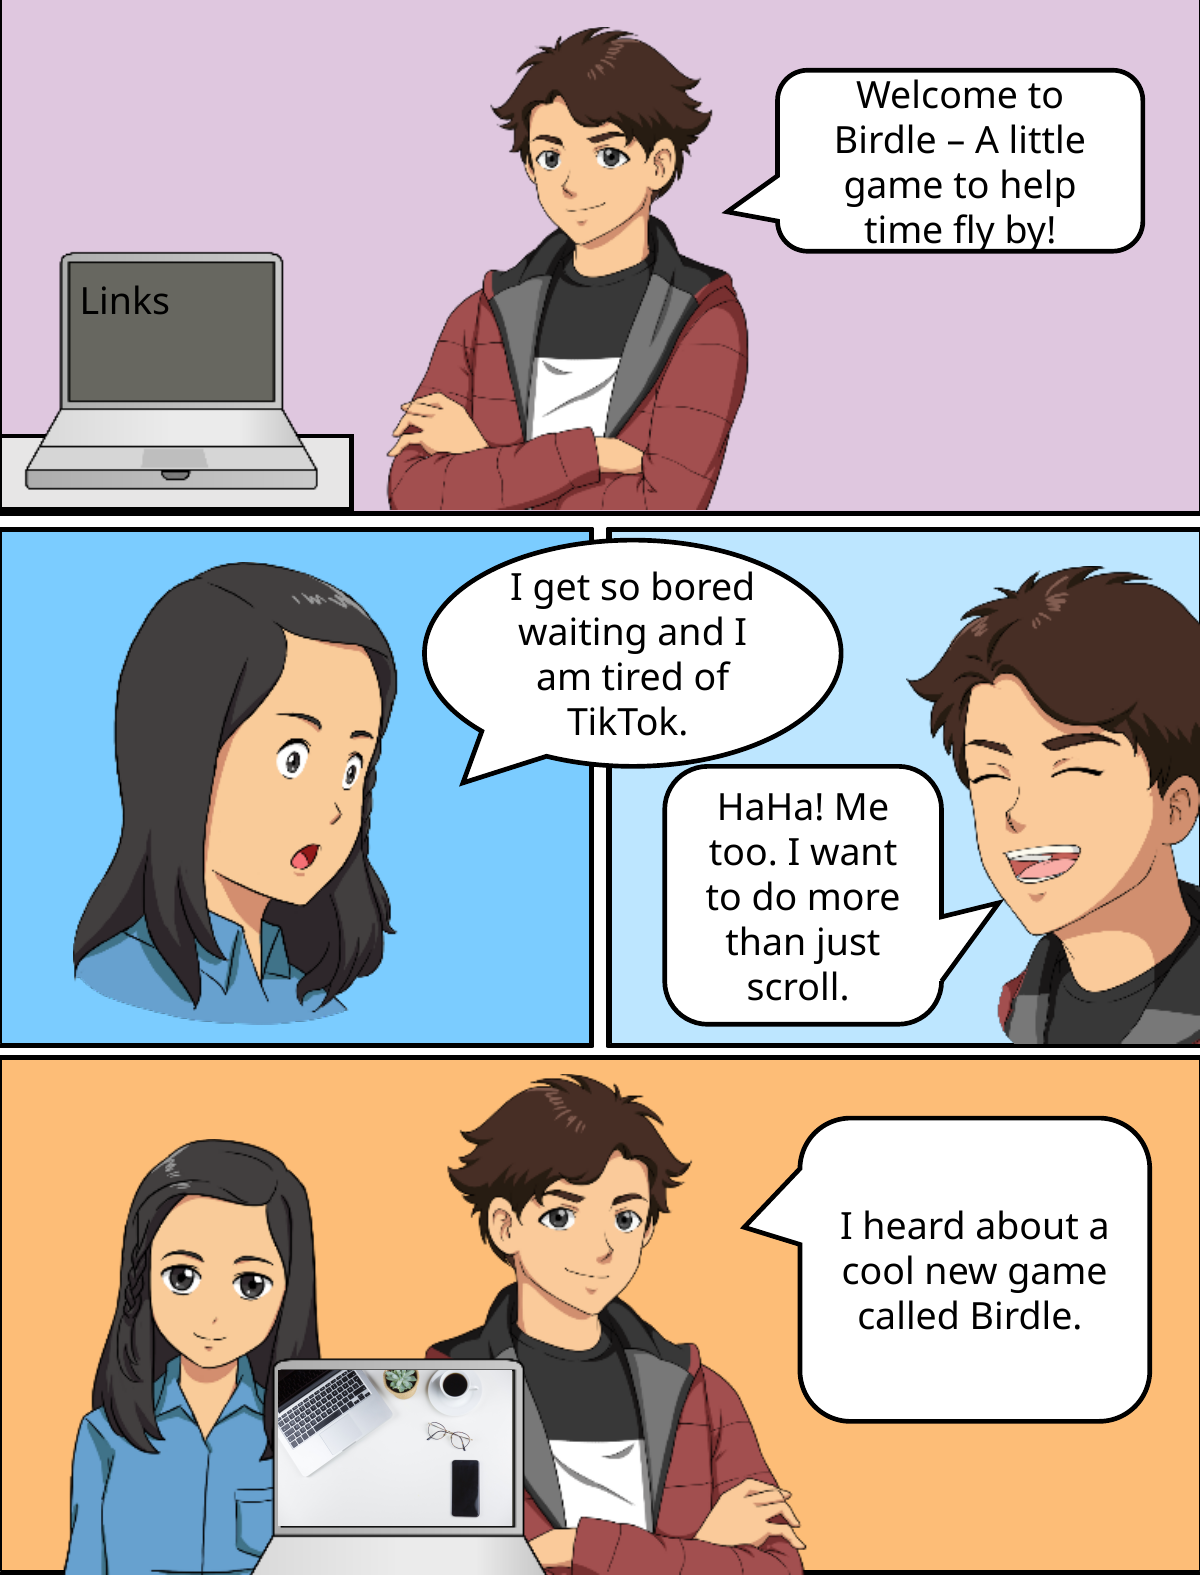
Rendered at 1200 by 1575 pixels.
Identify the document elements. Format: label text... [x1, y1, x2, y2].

picture [0, 1059, 1200, 1575]
picture [610, 531, 1200, 1044]
text_box I get so bored waiting and I am tired of TikTok. [590, 539, 610, 767]
picture [0, 0, 1200, 1044]
